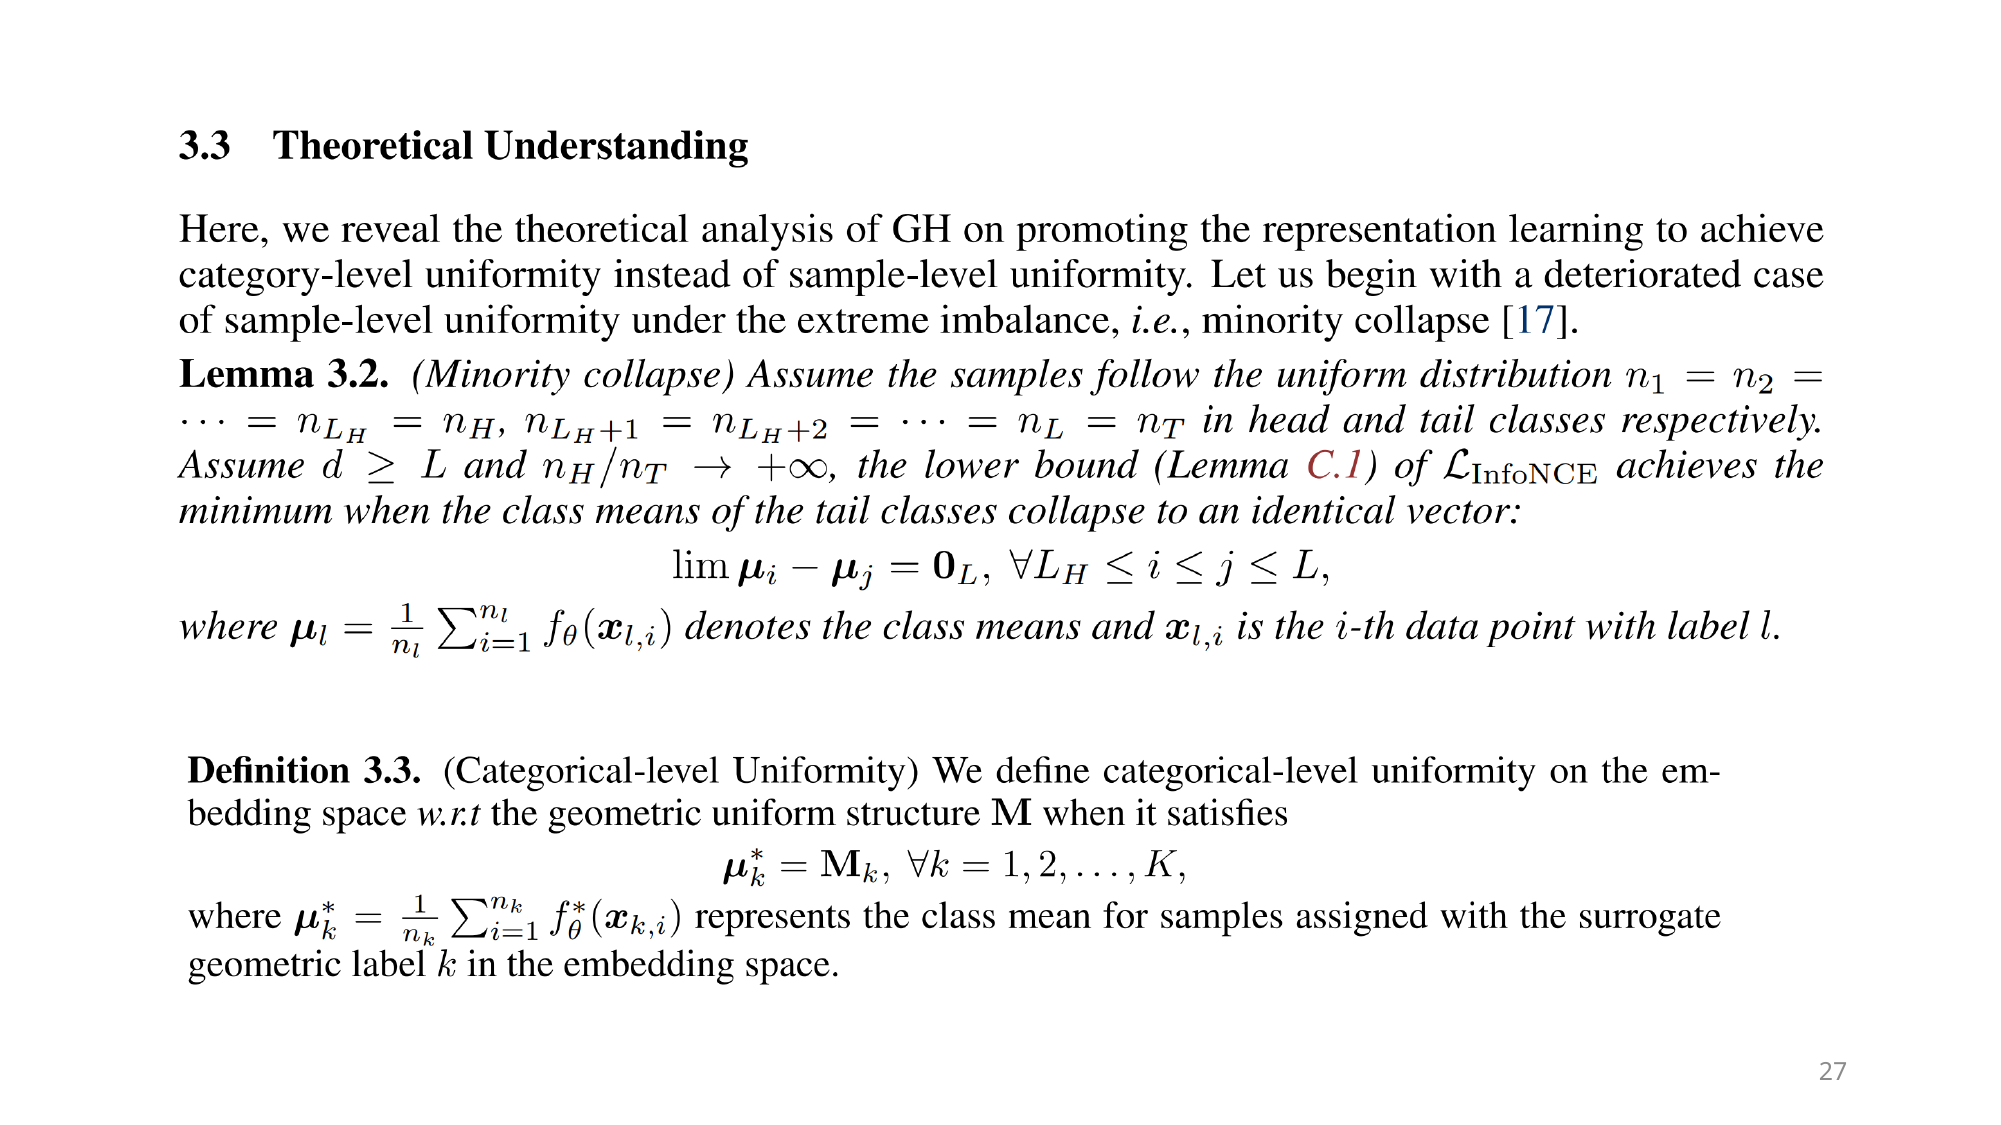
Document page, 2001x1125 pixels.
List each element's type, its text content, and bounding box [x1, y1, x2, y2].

slide_number 27 [1412, 1042, 1863, 1103]
picture [166, 115, 1833, 667]
picture [180, 747, 1729, 988]
